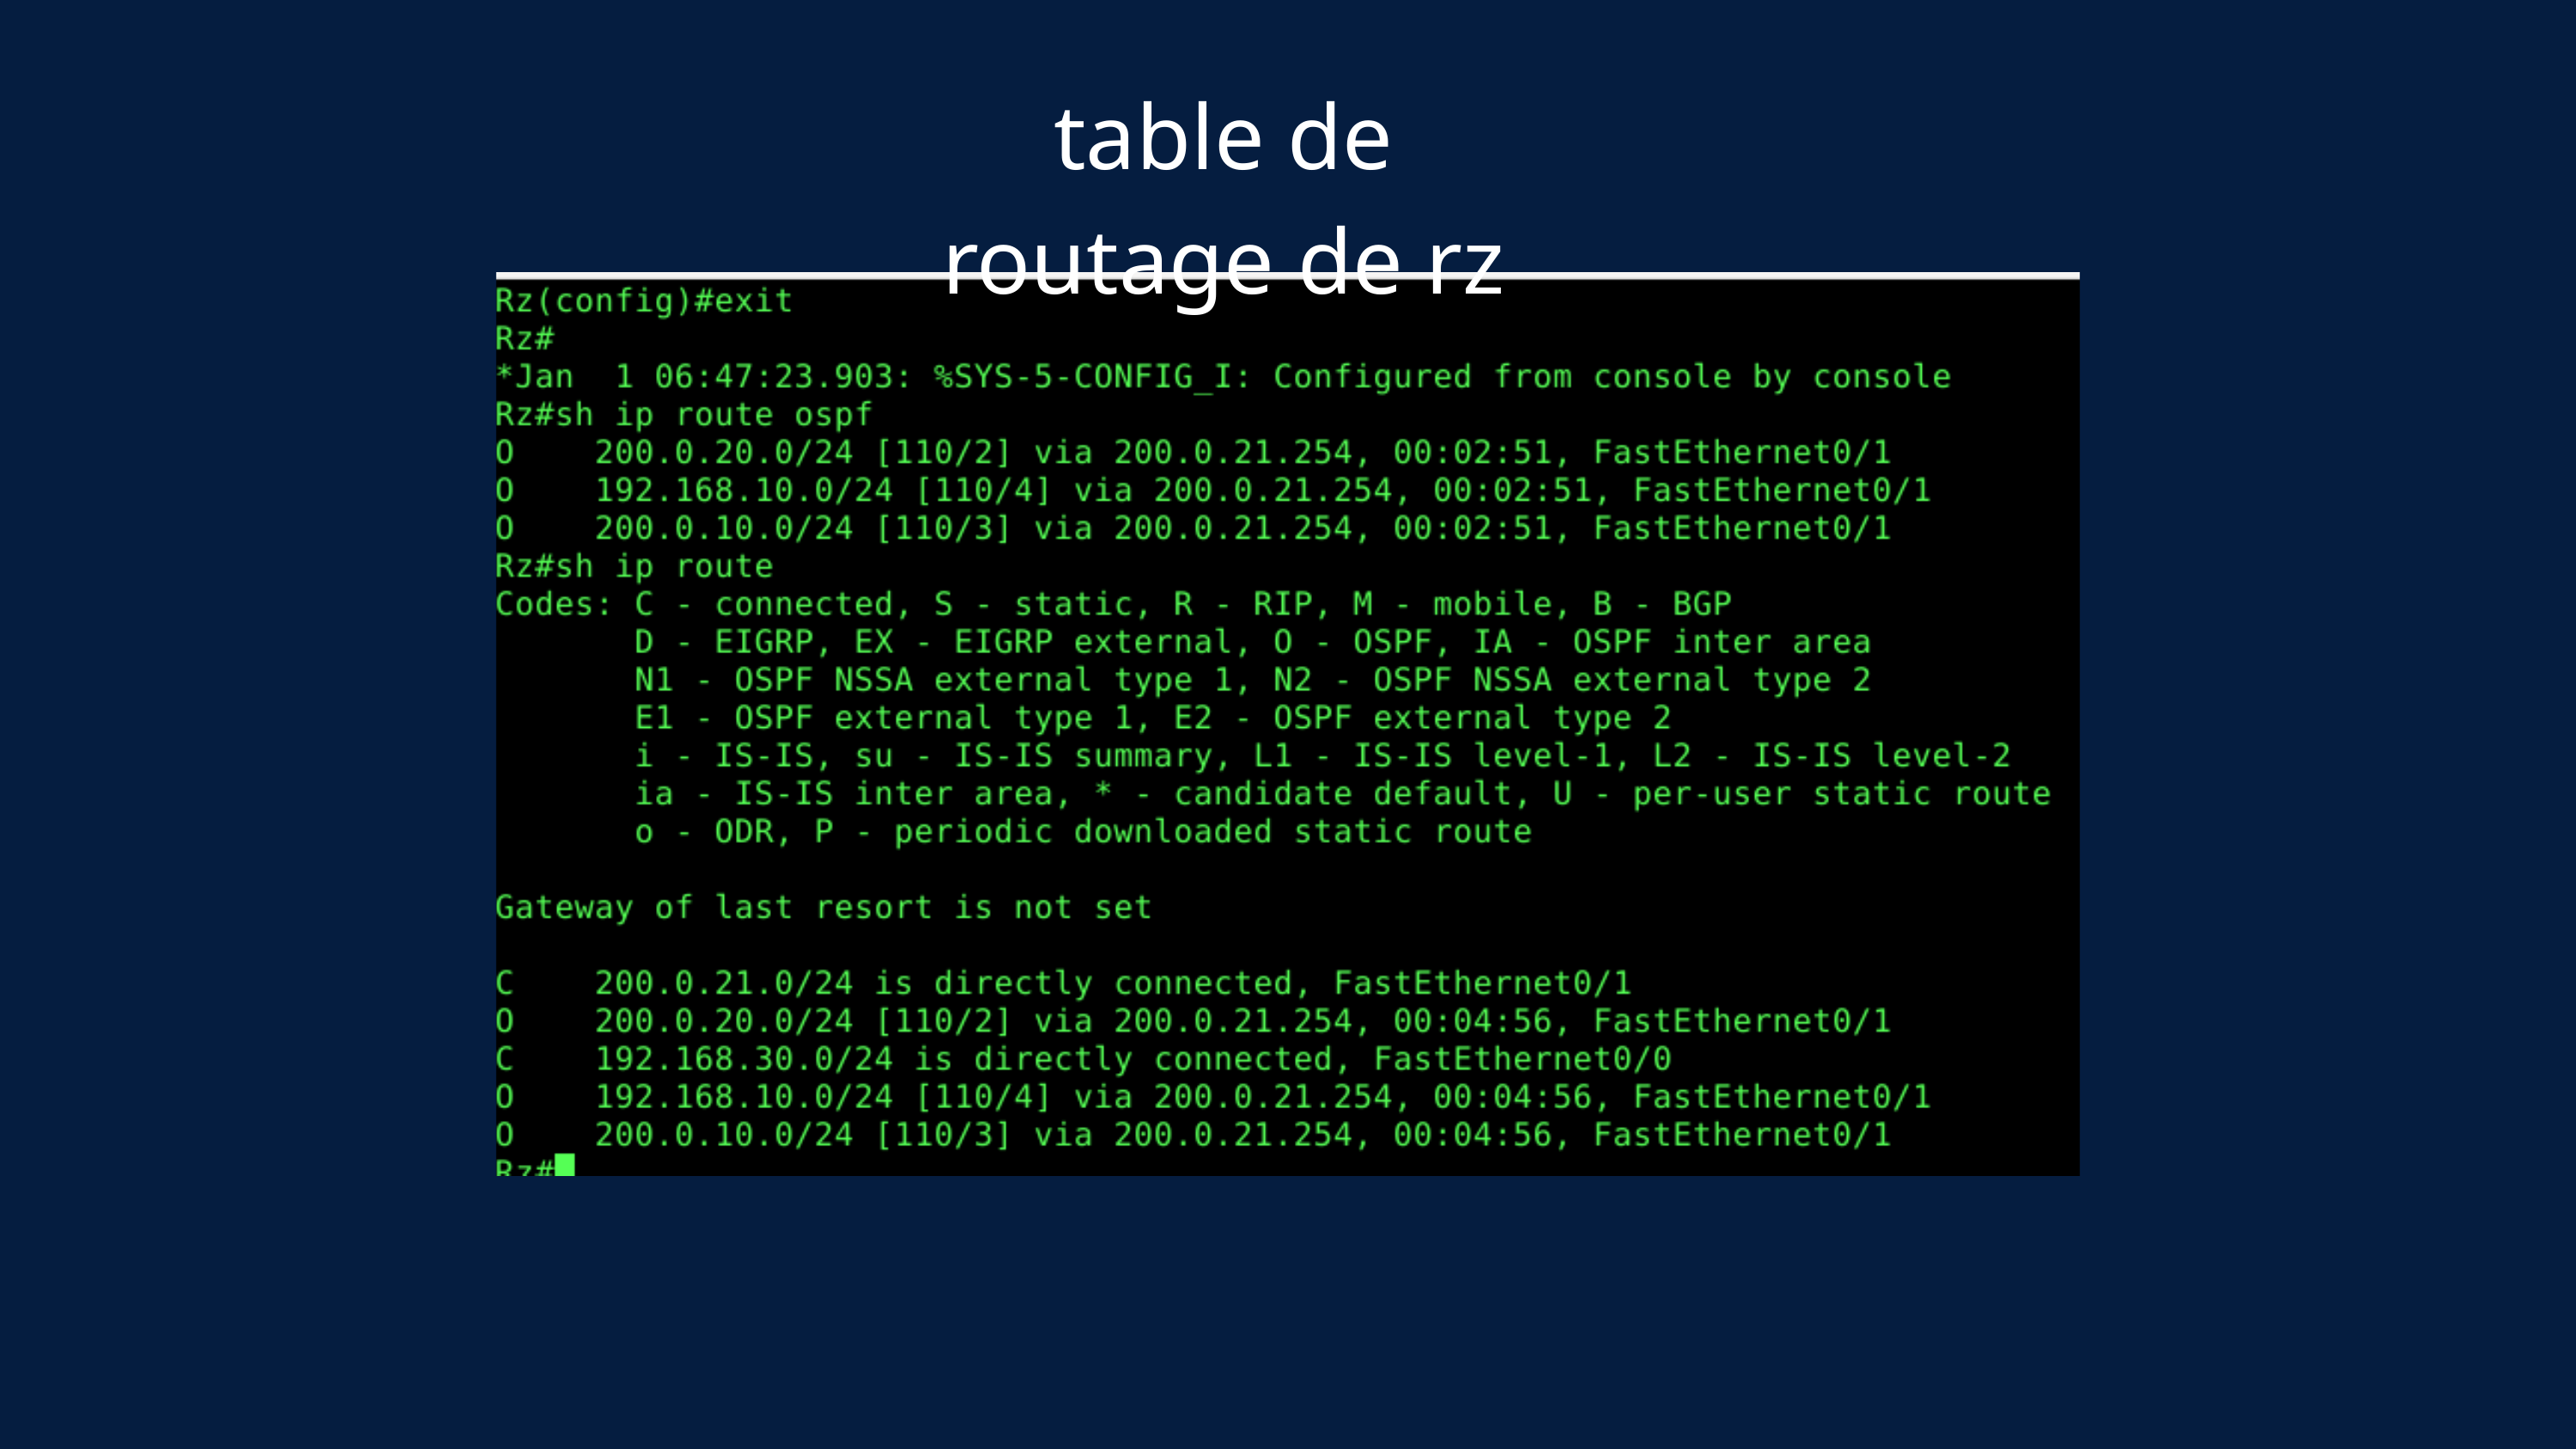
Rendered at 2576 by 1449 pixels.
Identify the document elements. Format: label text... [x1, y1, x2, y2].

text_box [495, 272, 2081, 1177]
text_box table de routage de rz [886, 62, 1562, 270]
